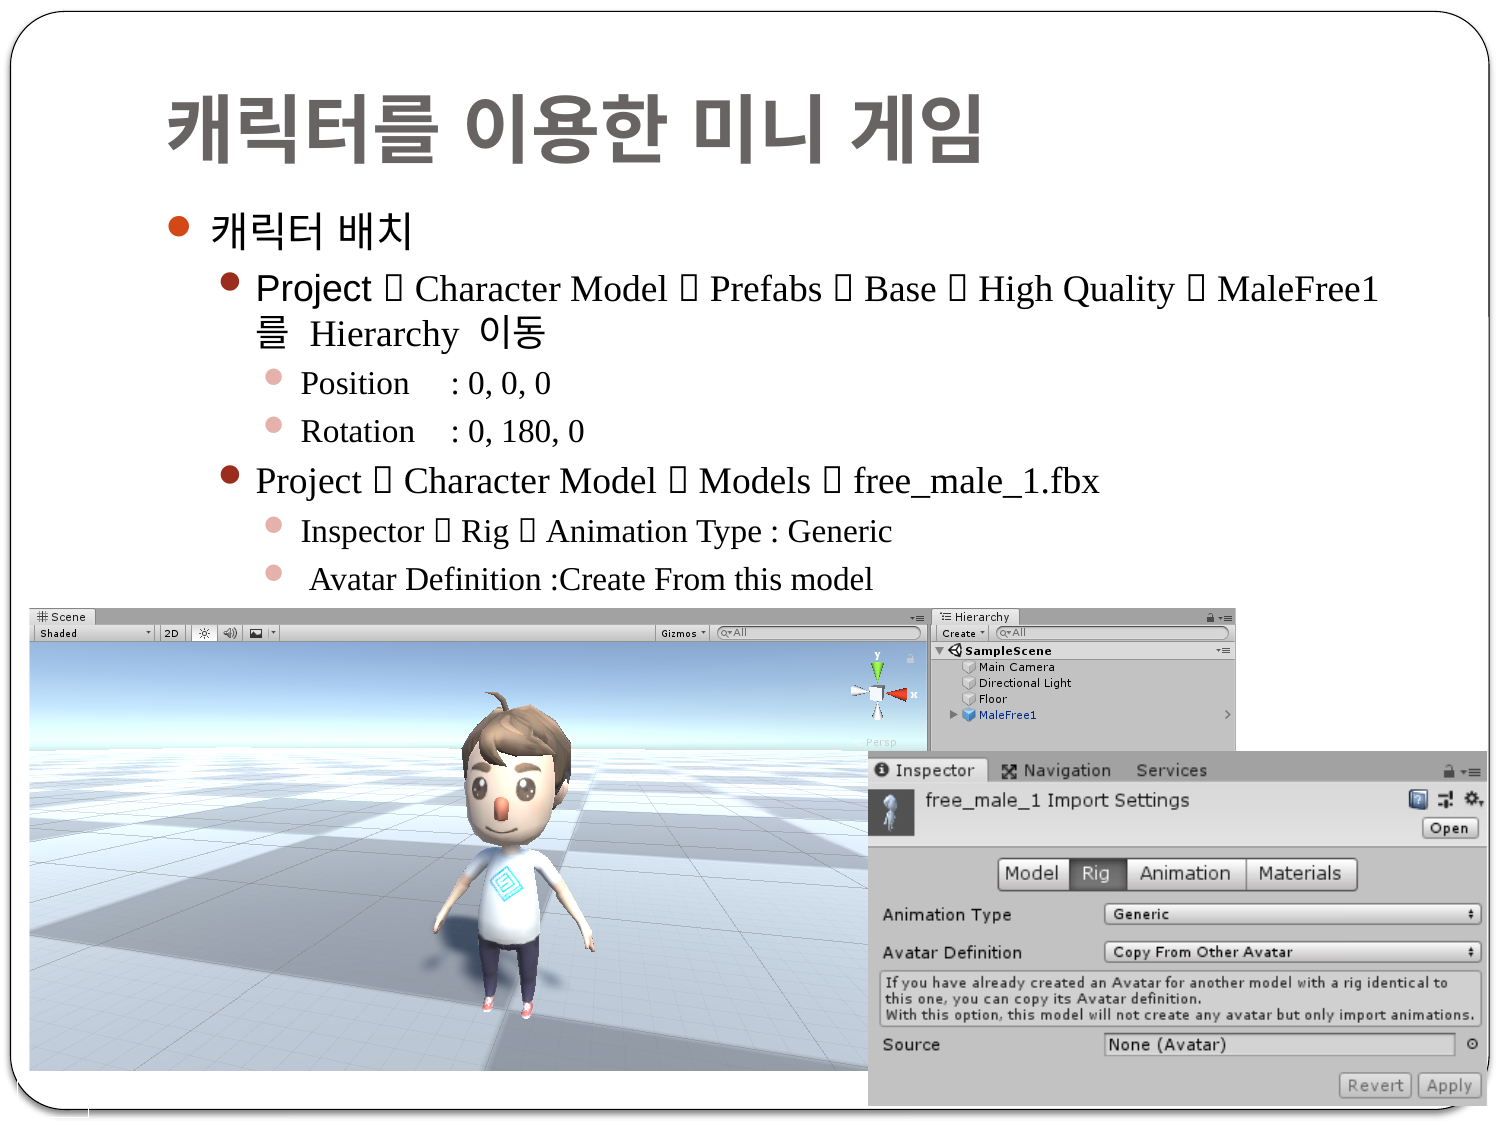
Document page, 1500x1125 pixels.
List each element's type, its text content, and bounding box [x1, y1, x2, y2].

picture [29, 608, 1488, 1107]
title 캐릭터를 이용한 미니 게임 [151, 0, 1426, 188]
text_box 캐릭터 배치 Project  Character Model  Prefabs  Base  High Quality  MaleFree1를 Hierarchy 이동 Position : 0, 0, 0 Rotation : 0, 180, 0 Project  Character Model  Models  free_male_1.fbx Inspector  Rig  Animation Type : Generic Avatar Definition :Create From this model [150, 198, 1426, 749]
